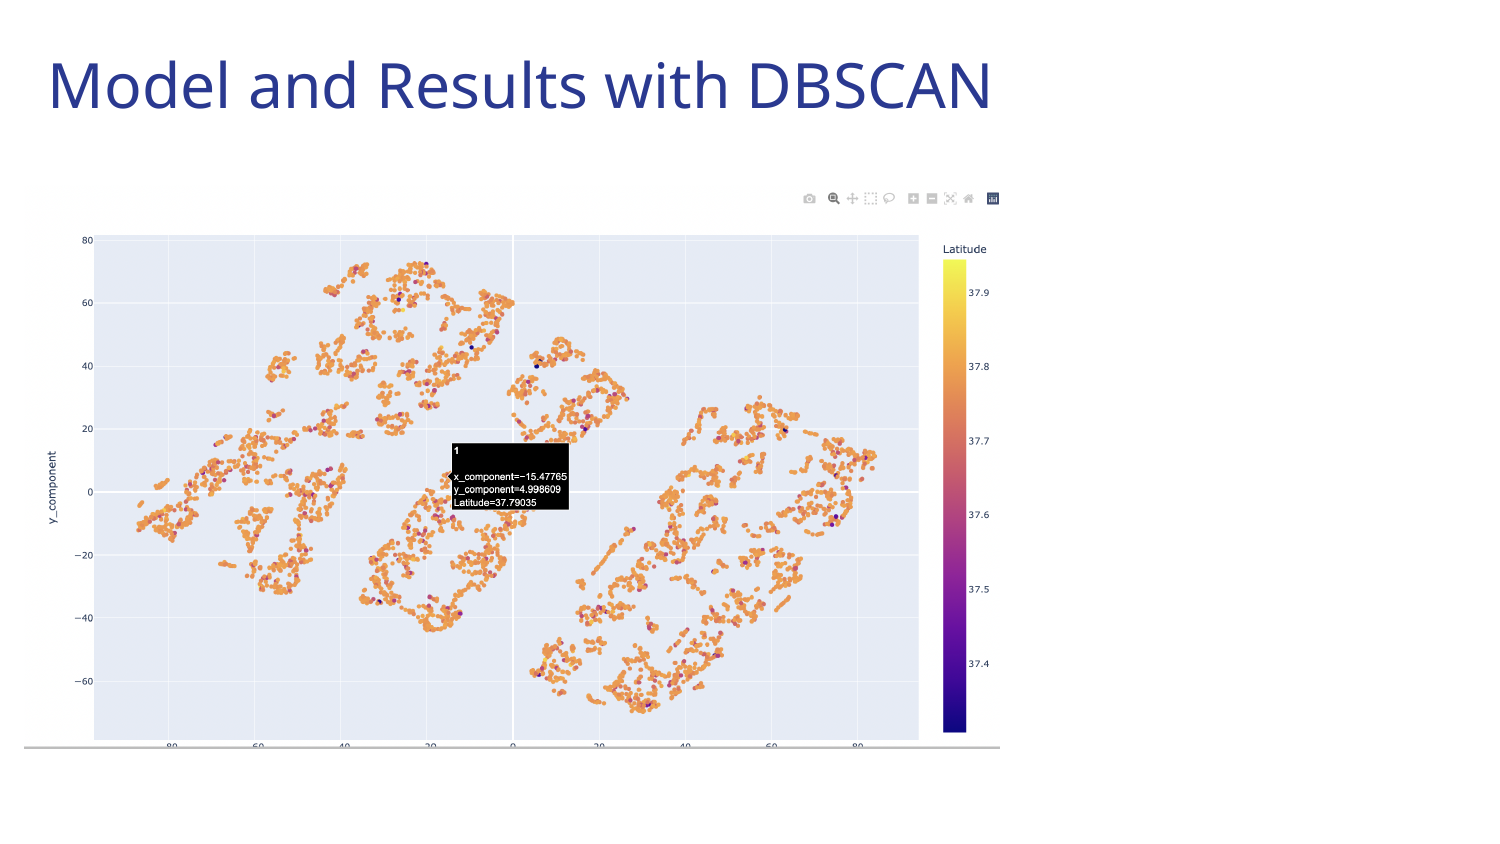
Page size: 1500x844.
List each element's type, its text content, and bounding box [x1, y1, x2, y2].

text_box [44, 164, 1340, 231]
picture [24, 184, 1000, 749]
title Model and Results with DBSCAN [32, 30, 1431, 131]
